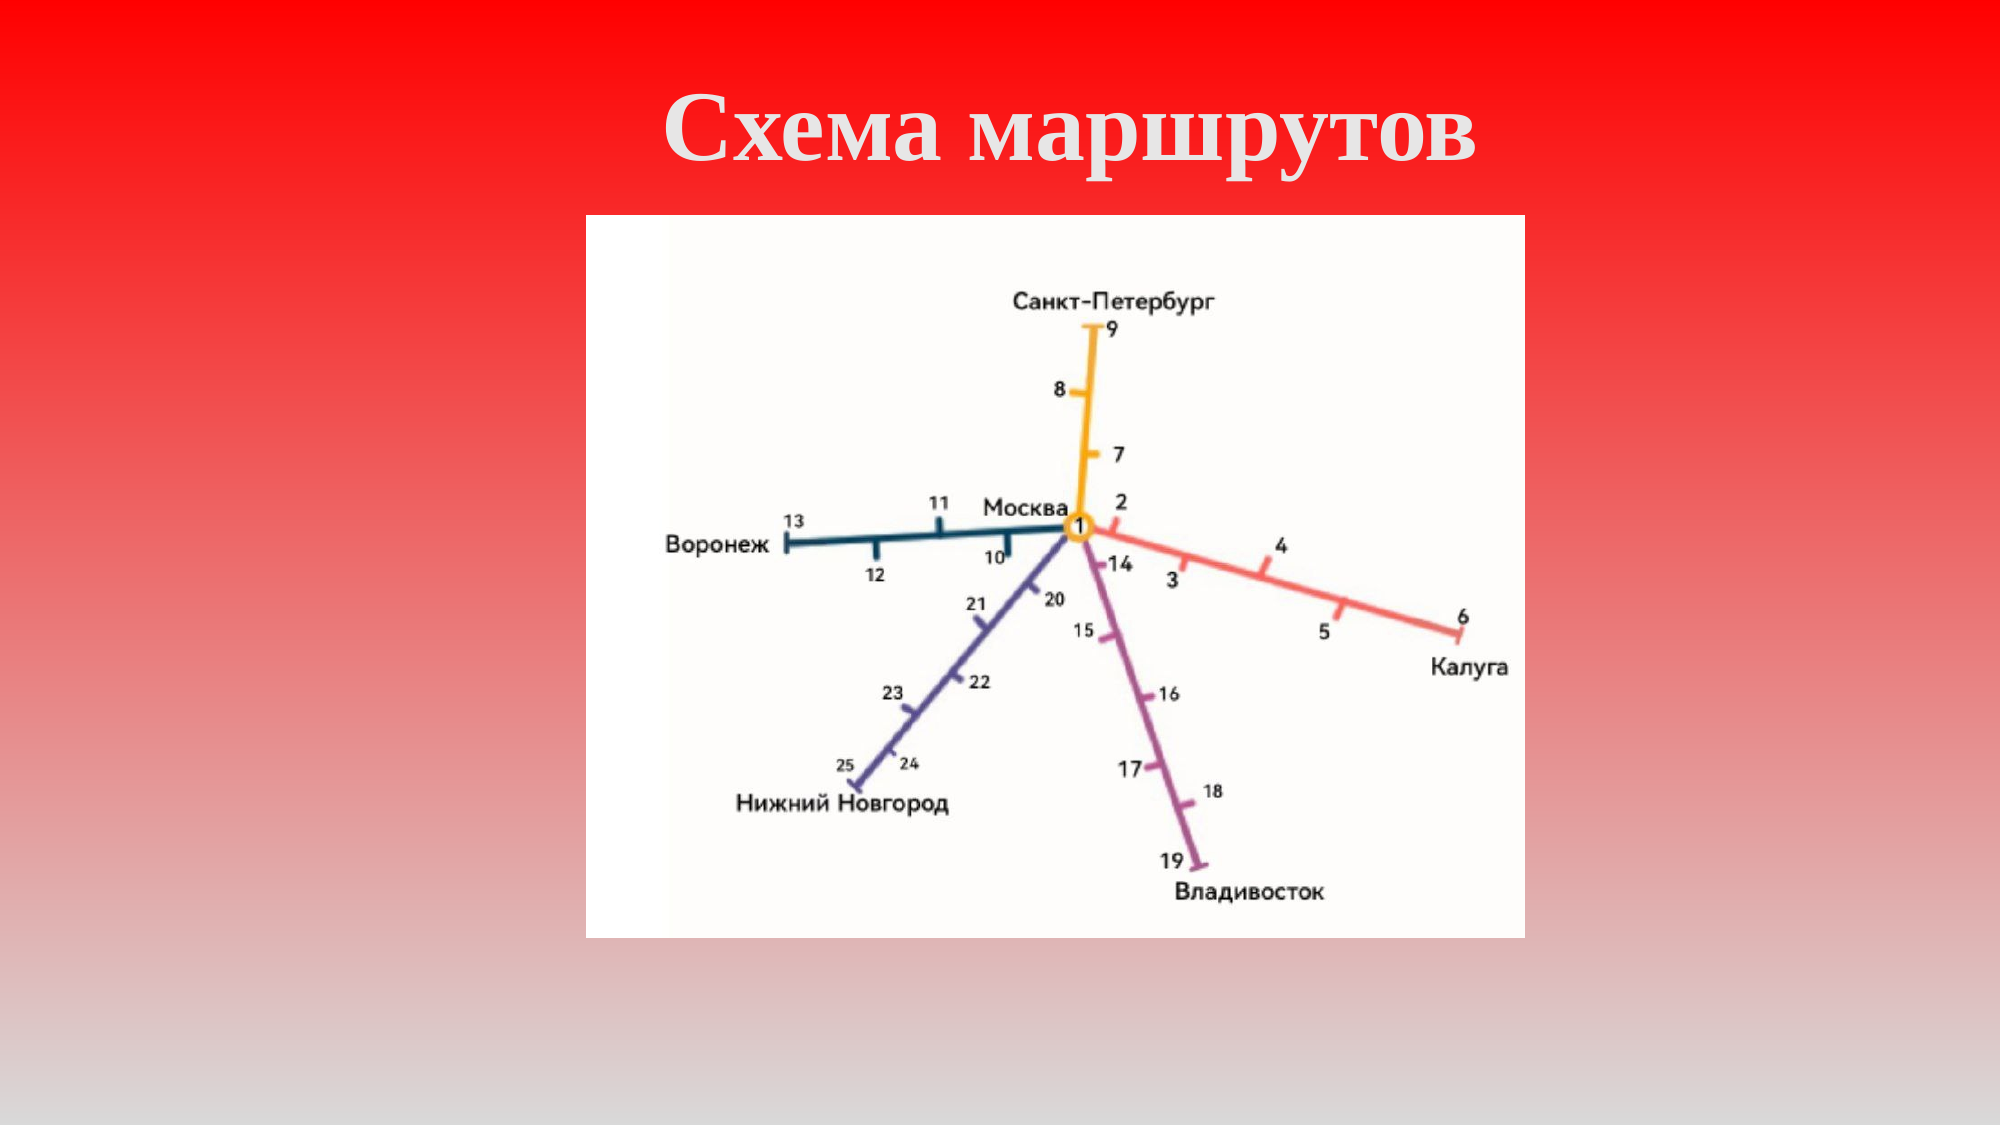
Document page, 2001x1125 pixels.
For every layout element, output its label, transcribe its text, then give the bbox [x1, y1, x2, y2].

picture [585, 215, 1525, 938]
text_box Схема маршрутов [471, 53, 1669, 280]
